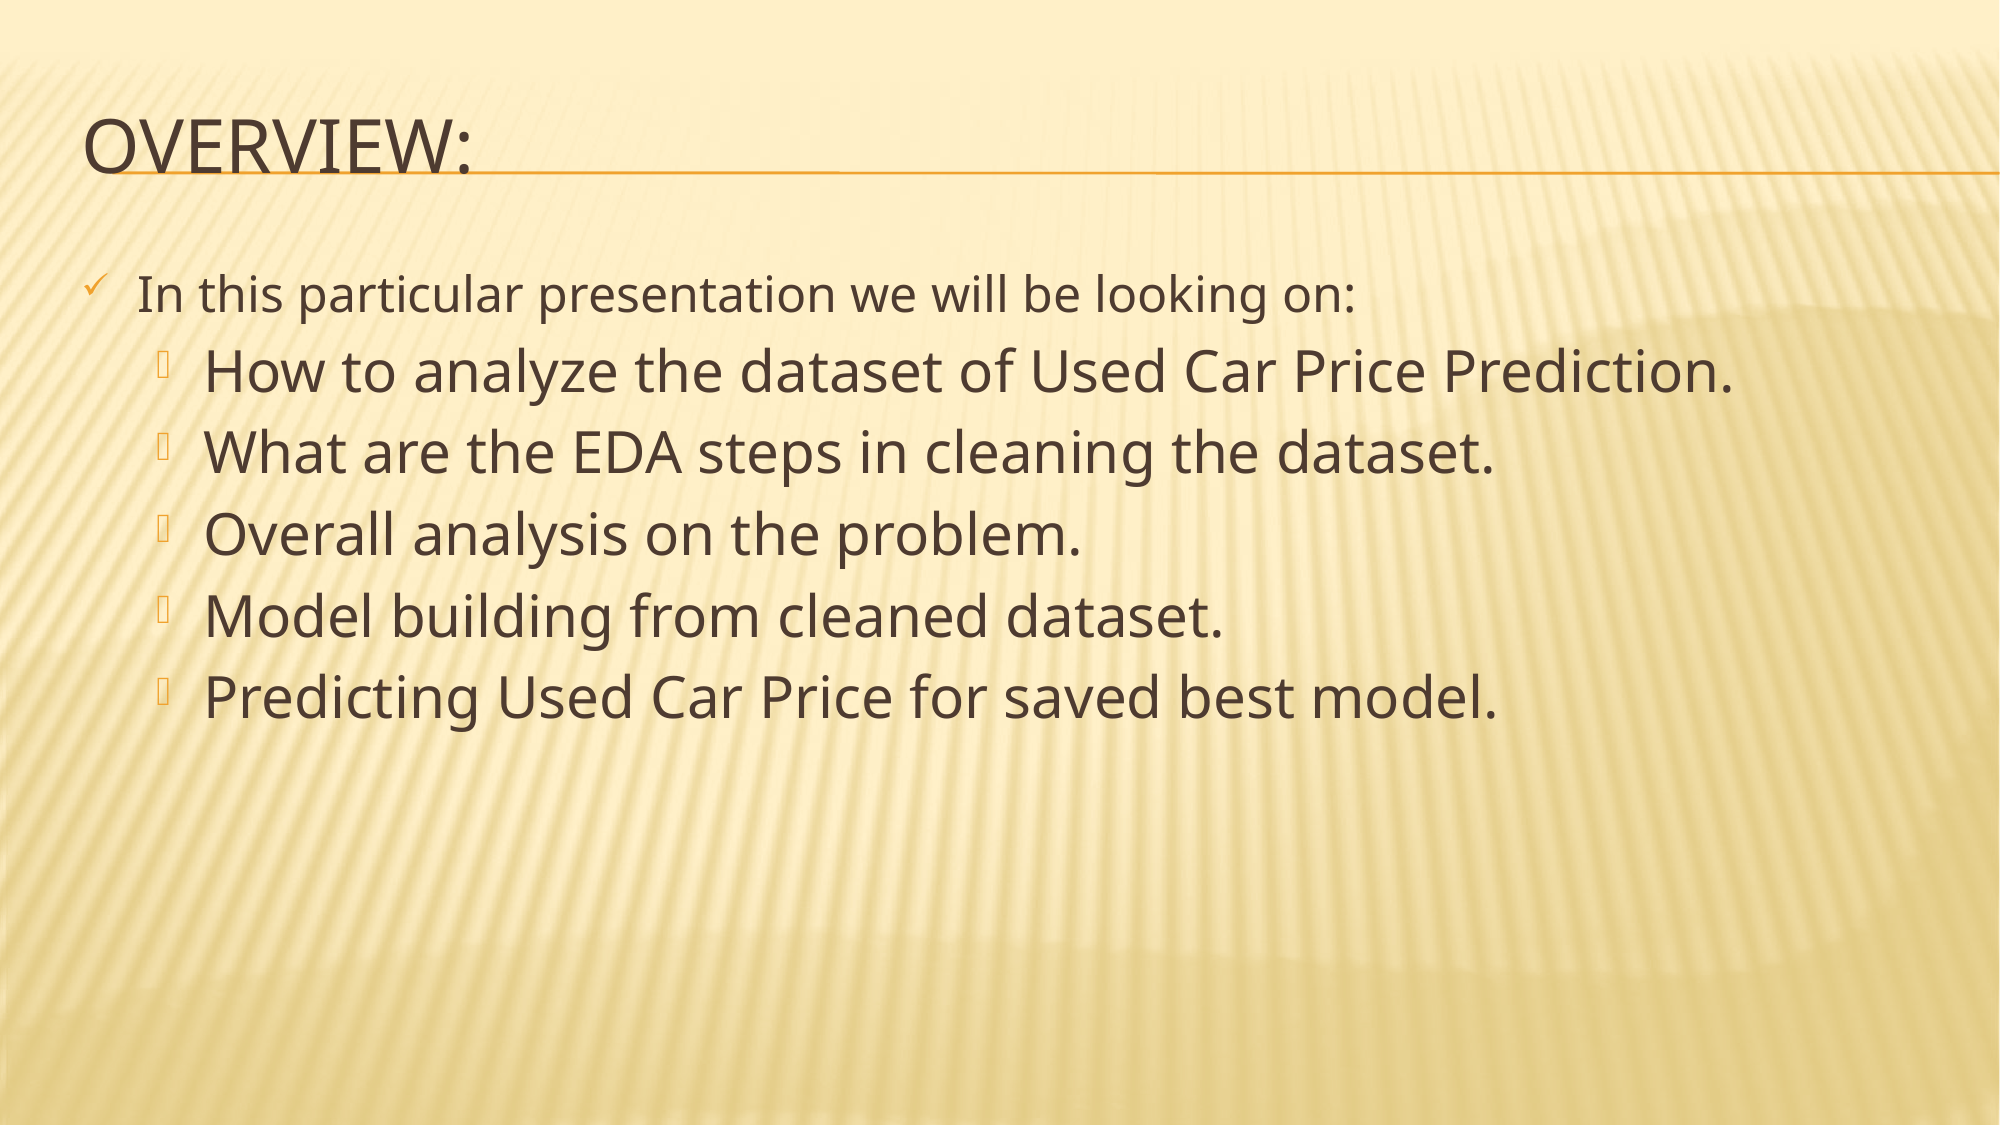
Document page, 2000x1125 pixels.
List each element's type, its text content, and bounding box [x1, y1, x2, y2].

title Overview: [66, 75, 1967, 213]
list In this particular presentation we will be looking on: How to analyze the dataset of Used Car Price Prediction. What are the EDA steps in cleaning the dataset. Overall analysis on the problem. Model building from cleaned dataset. Predicting Used Car Price for saved best model. [66, 254, 1967, 998]
